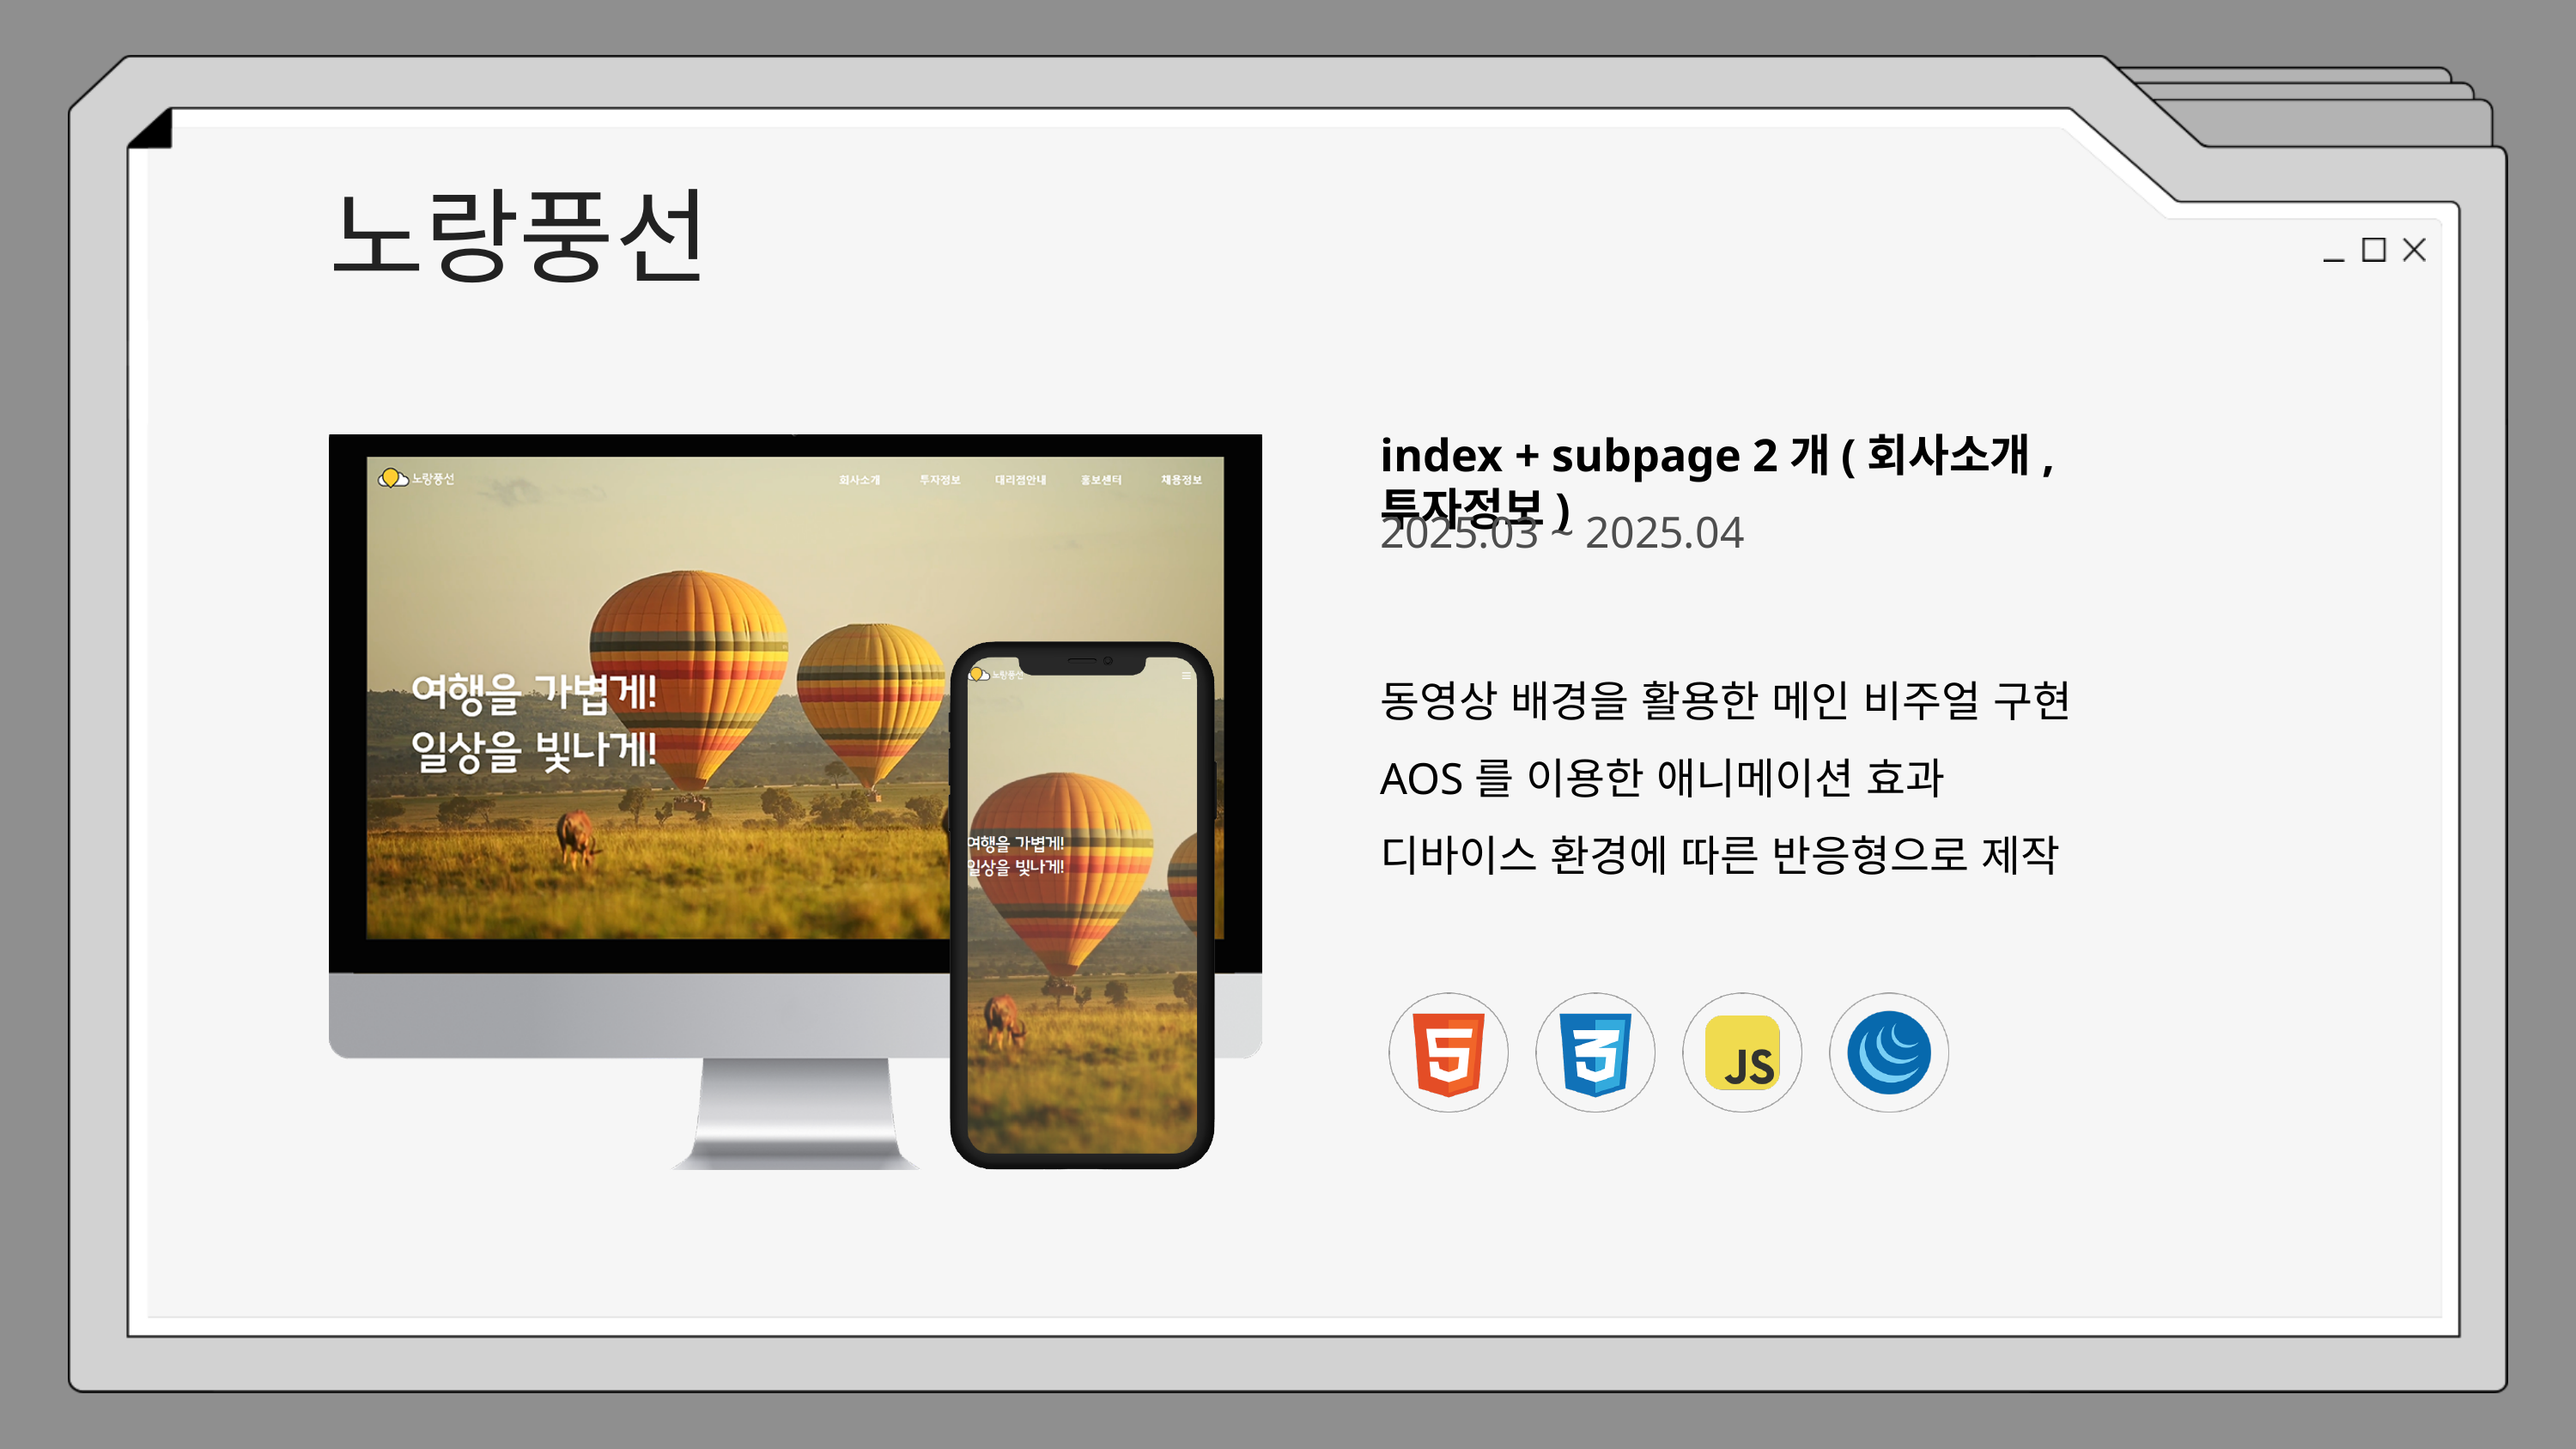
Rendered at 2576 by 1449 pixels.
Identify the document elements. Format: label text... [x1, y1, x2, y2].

text_box 동영상 배경을 활용한 메인 비주얼 구현 AOS를 이용한 애니메이션 효과 디바이스 환경에 따른 반응형으로 제작 [1368, 641, 2227, 887]
picture [68, 55, 2508, 1393]
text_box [1388, 991, 1949, 1113]
text_box 2025.03 ~ 2025.04 [1368, 499, 1782, 563]
text_box index + subpage 2개(회사소개, 투자정보) [1368, 421, 2158, 542]
text_box 노랑풍선 [329, 165, 887, 311]
